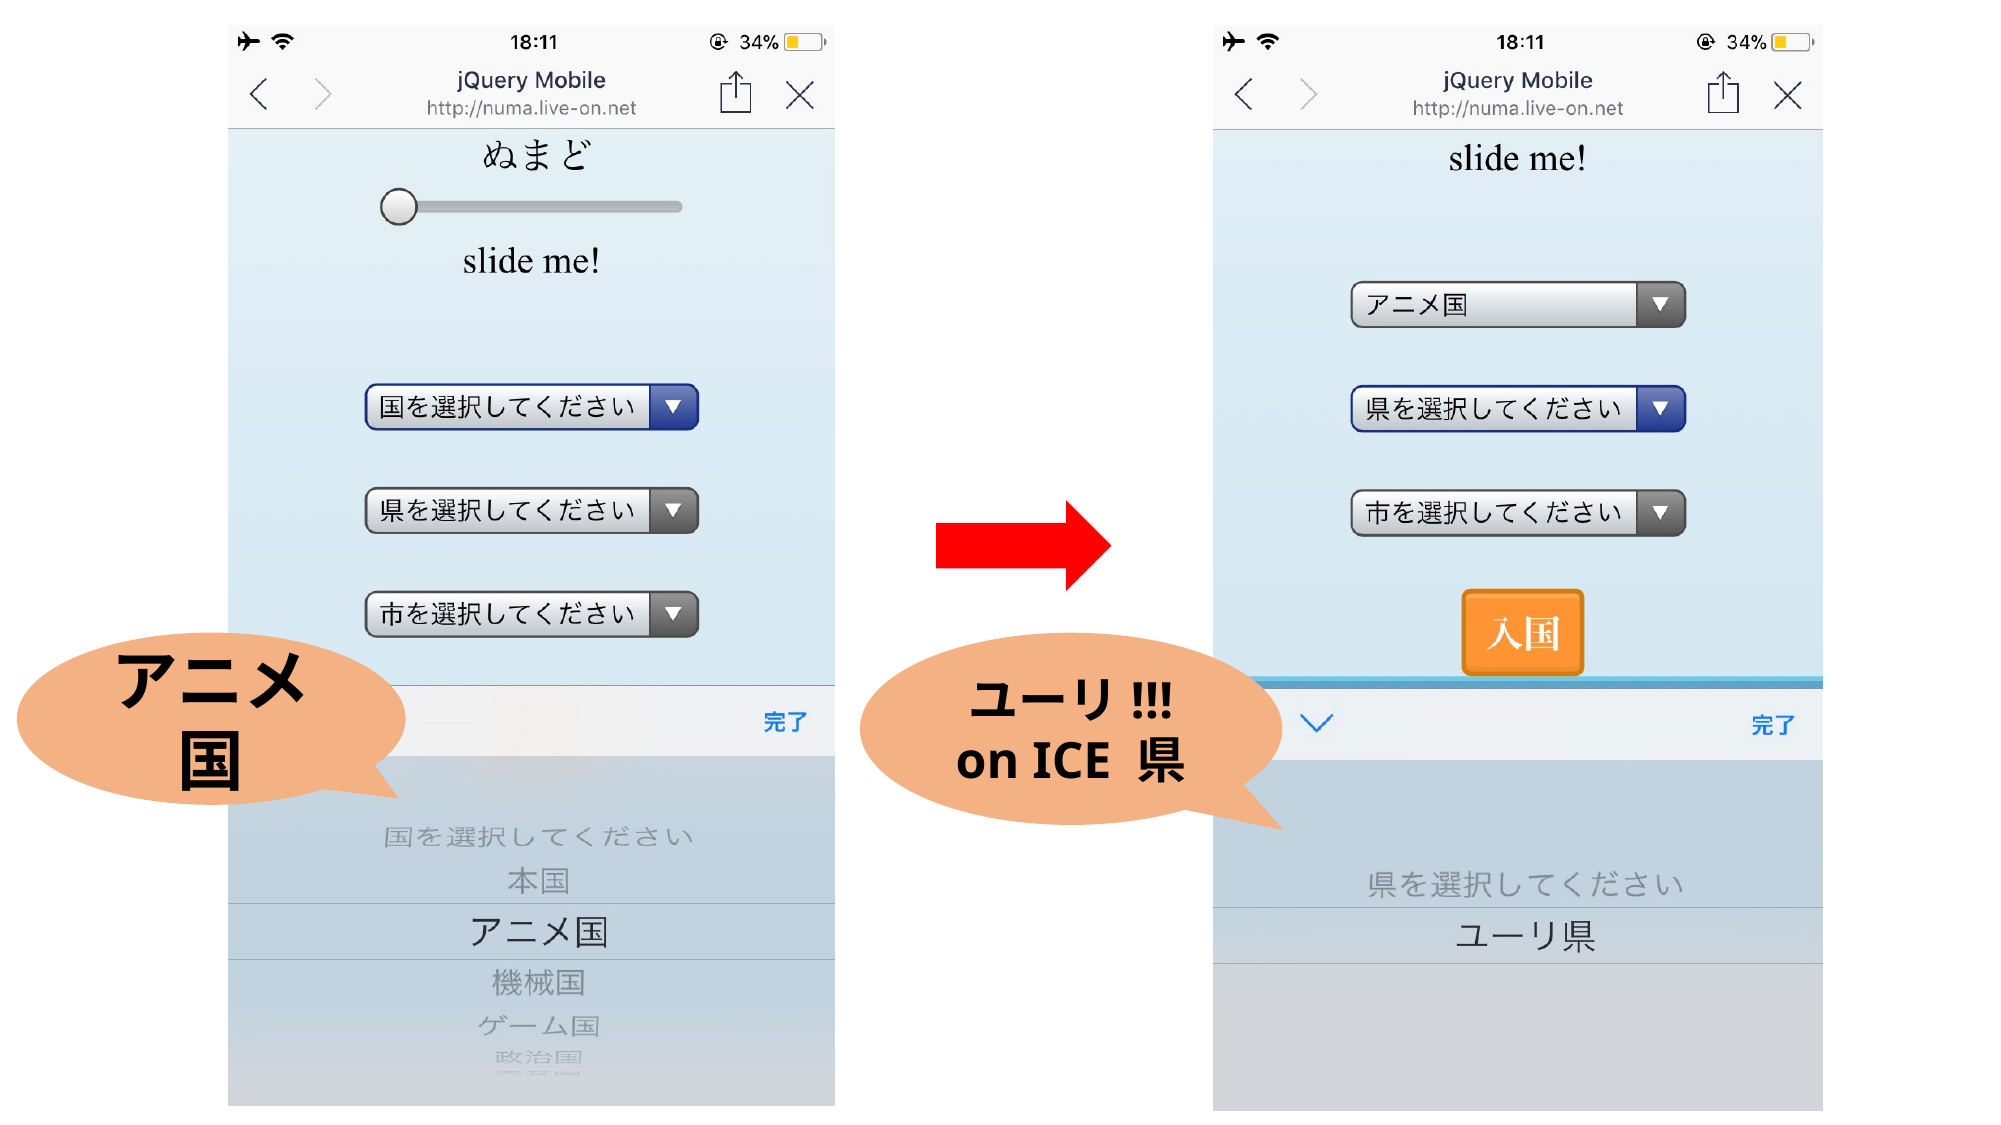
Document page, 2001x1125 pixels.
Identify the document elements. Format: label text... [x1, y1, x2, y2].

picture [228, 25, 835, 1106]
picture [1213, 25, 1823, 1111]
text_box [935, 497, 1113, 594]
text_box アニメ国 [15, 631, 228, 806]
text_box ユーリ!!! on ICE 県 [858, 631, 1213, 826]
